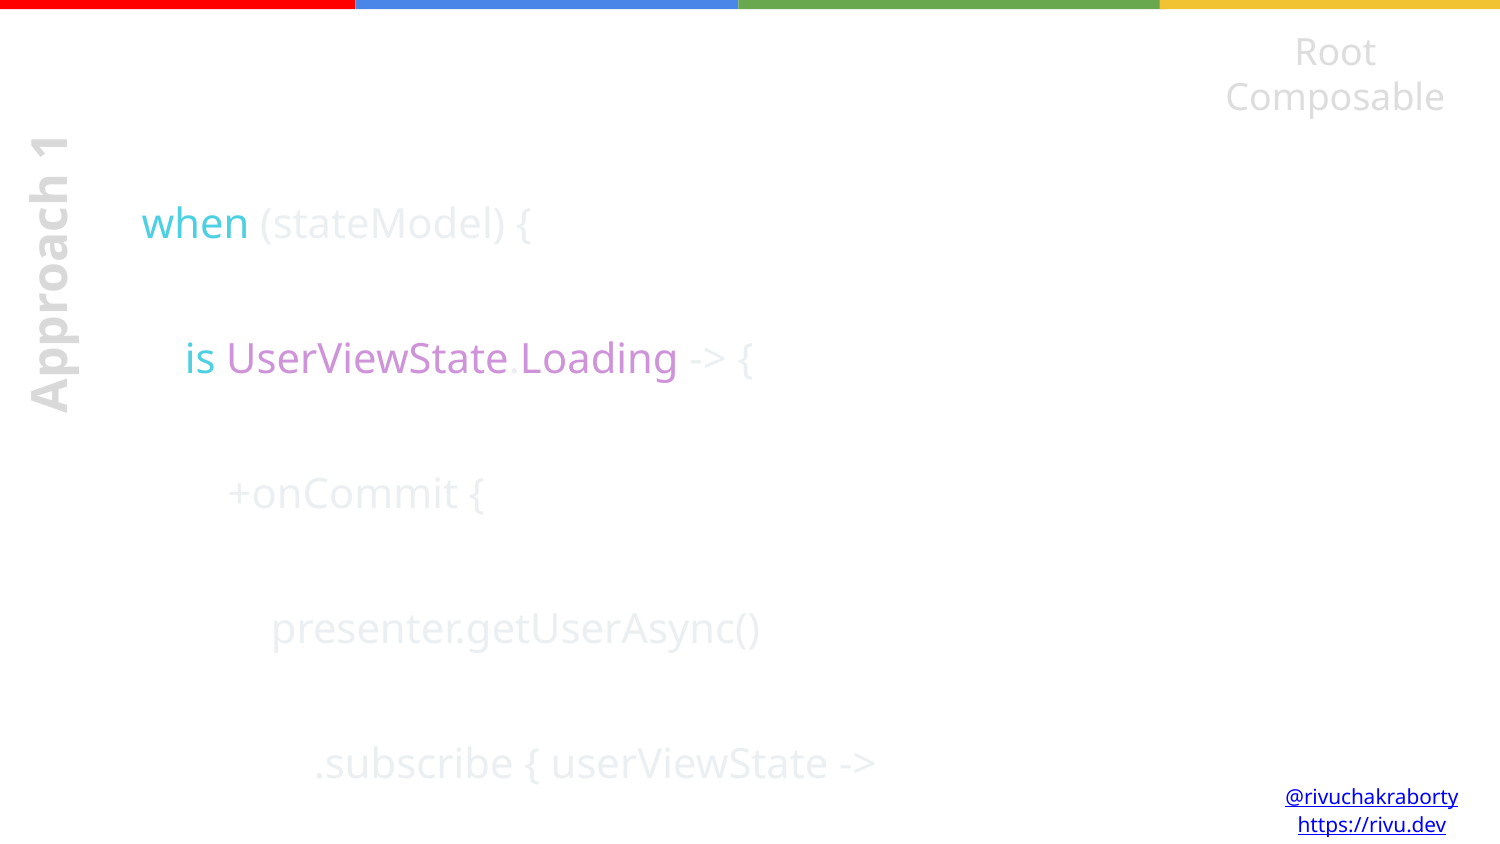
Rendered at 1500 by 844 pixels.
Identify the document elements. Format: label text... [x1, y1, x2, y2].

text_box @rivuchakraborty https://rivu.dev [1159, 768, 1500, 844]
text_box Approach 1 [2, 83, 93, 462]
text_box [0, 0, 1500, 10]
text_box Root Composable [1182, 21, 1489, 135]
text_box @Composable fun StateComposable( presenter: Presenter, stateModel: UserViewState = UserViewState.Loading ) { val data = +state { stateModel } fun onReloadClick() { data.value = UserViewState.Loading } when (stateModel) { is UserViewState.Loading -> { +onCommit { presenter.getUserAsync() .subscribe { userViewState -> data.value = userViewState } } Align(Alignment.Center) { Text(text = "Loading", style = +themeTextStyle { h2 }) } return } is UserViewState.Failure -> ErrorBody(::onReloadClick) is UserViewState.Success -> { val user = stateModel.user Body(user, ::onReloadClick) } } } [98, 21, 1451, 671]
